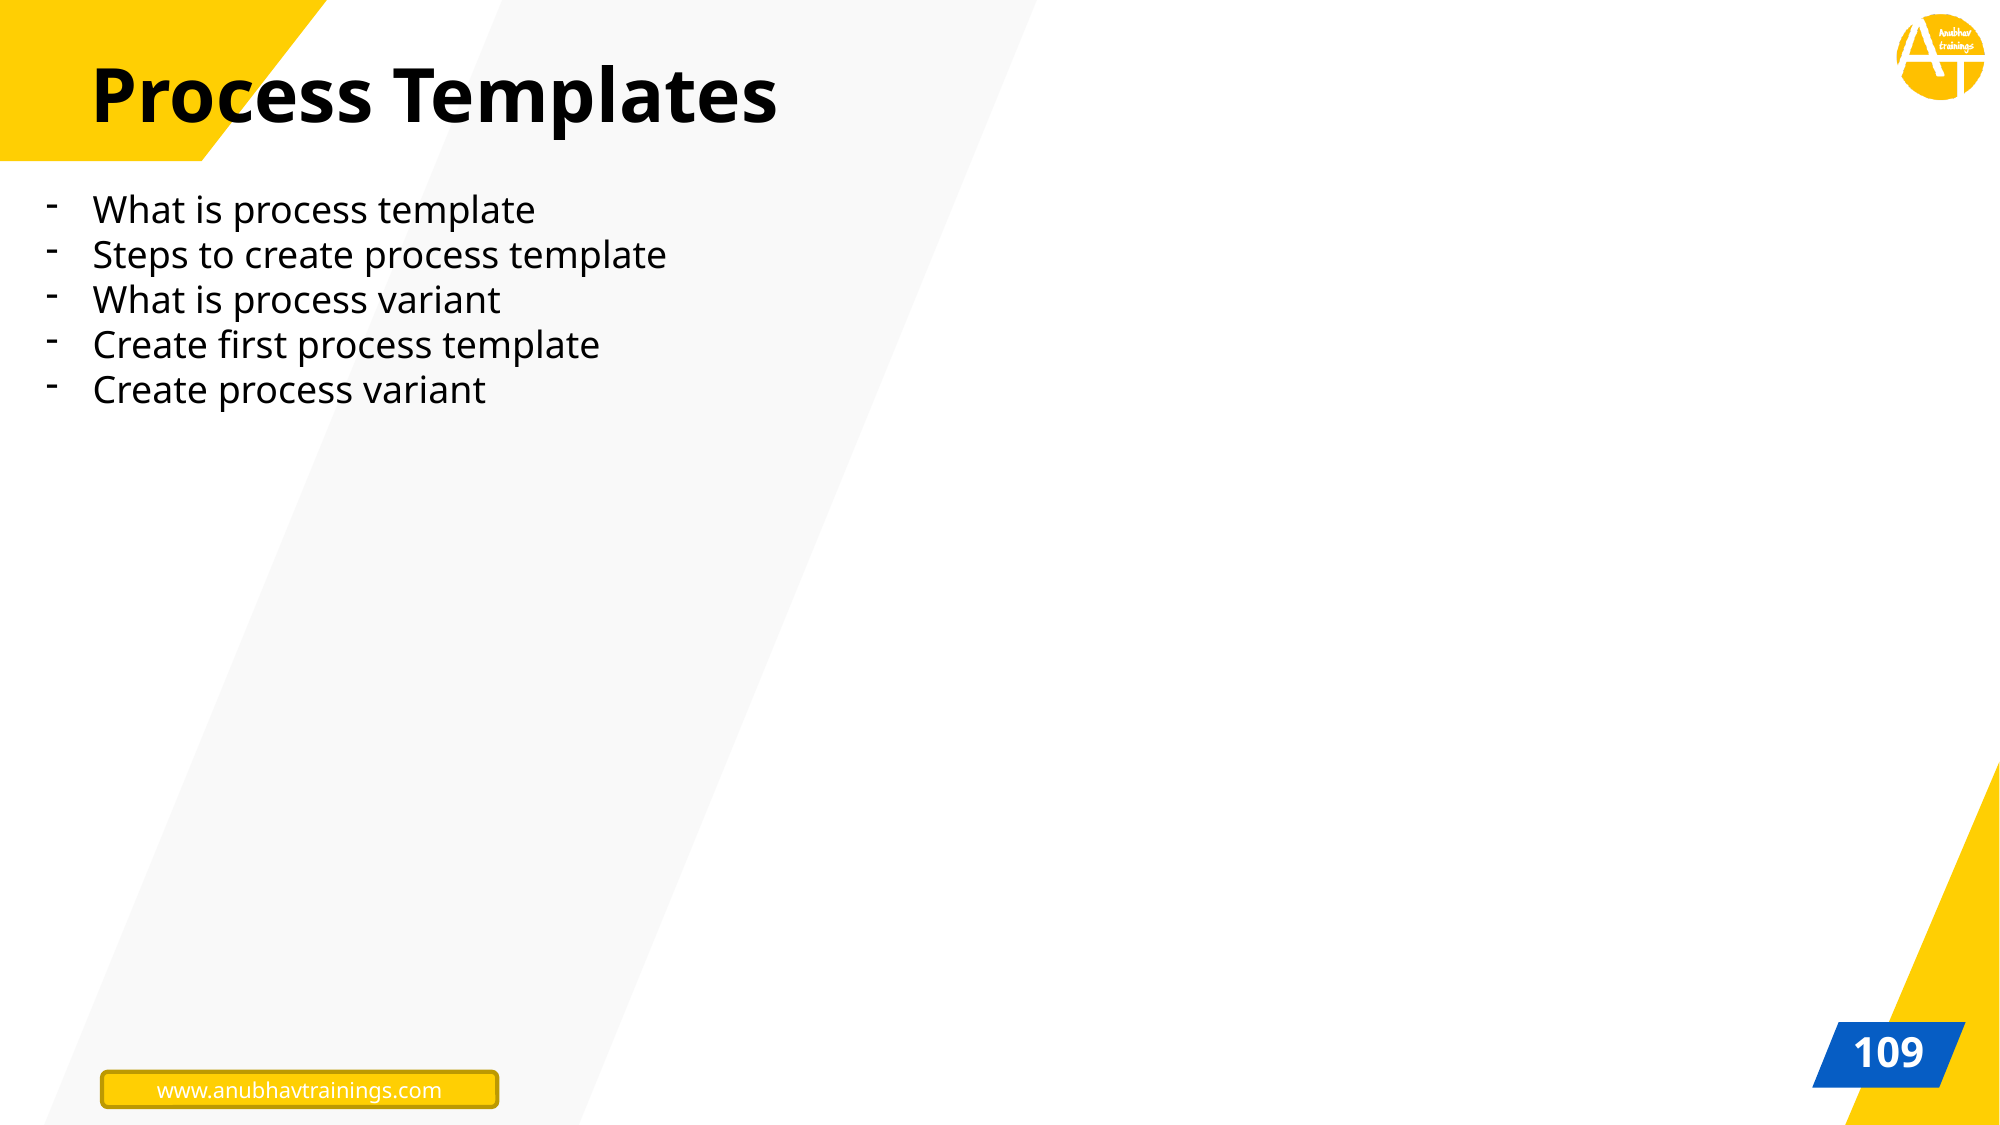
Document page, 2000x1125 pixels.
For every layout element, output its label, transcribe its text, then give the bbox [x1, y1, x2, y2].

slide_number 109 [1847, 1024, 1931, 1086]
text_box What is process template Steps to create process template What is process variant Create first process template Create process variant [31, 179, 1969, 419]
text_box www.anubhavtrainings.com [99, 1069, 500, 1110]
title Process Templates [90, 31, 1792, 148]
text_box [0, 0, 329, 164]
picture [1888, 8, 1989, 108]
